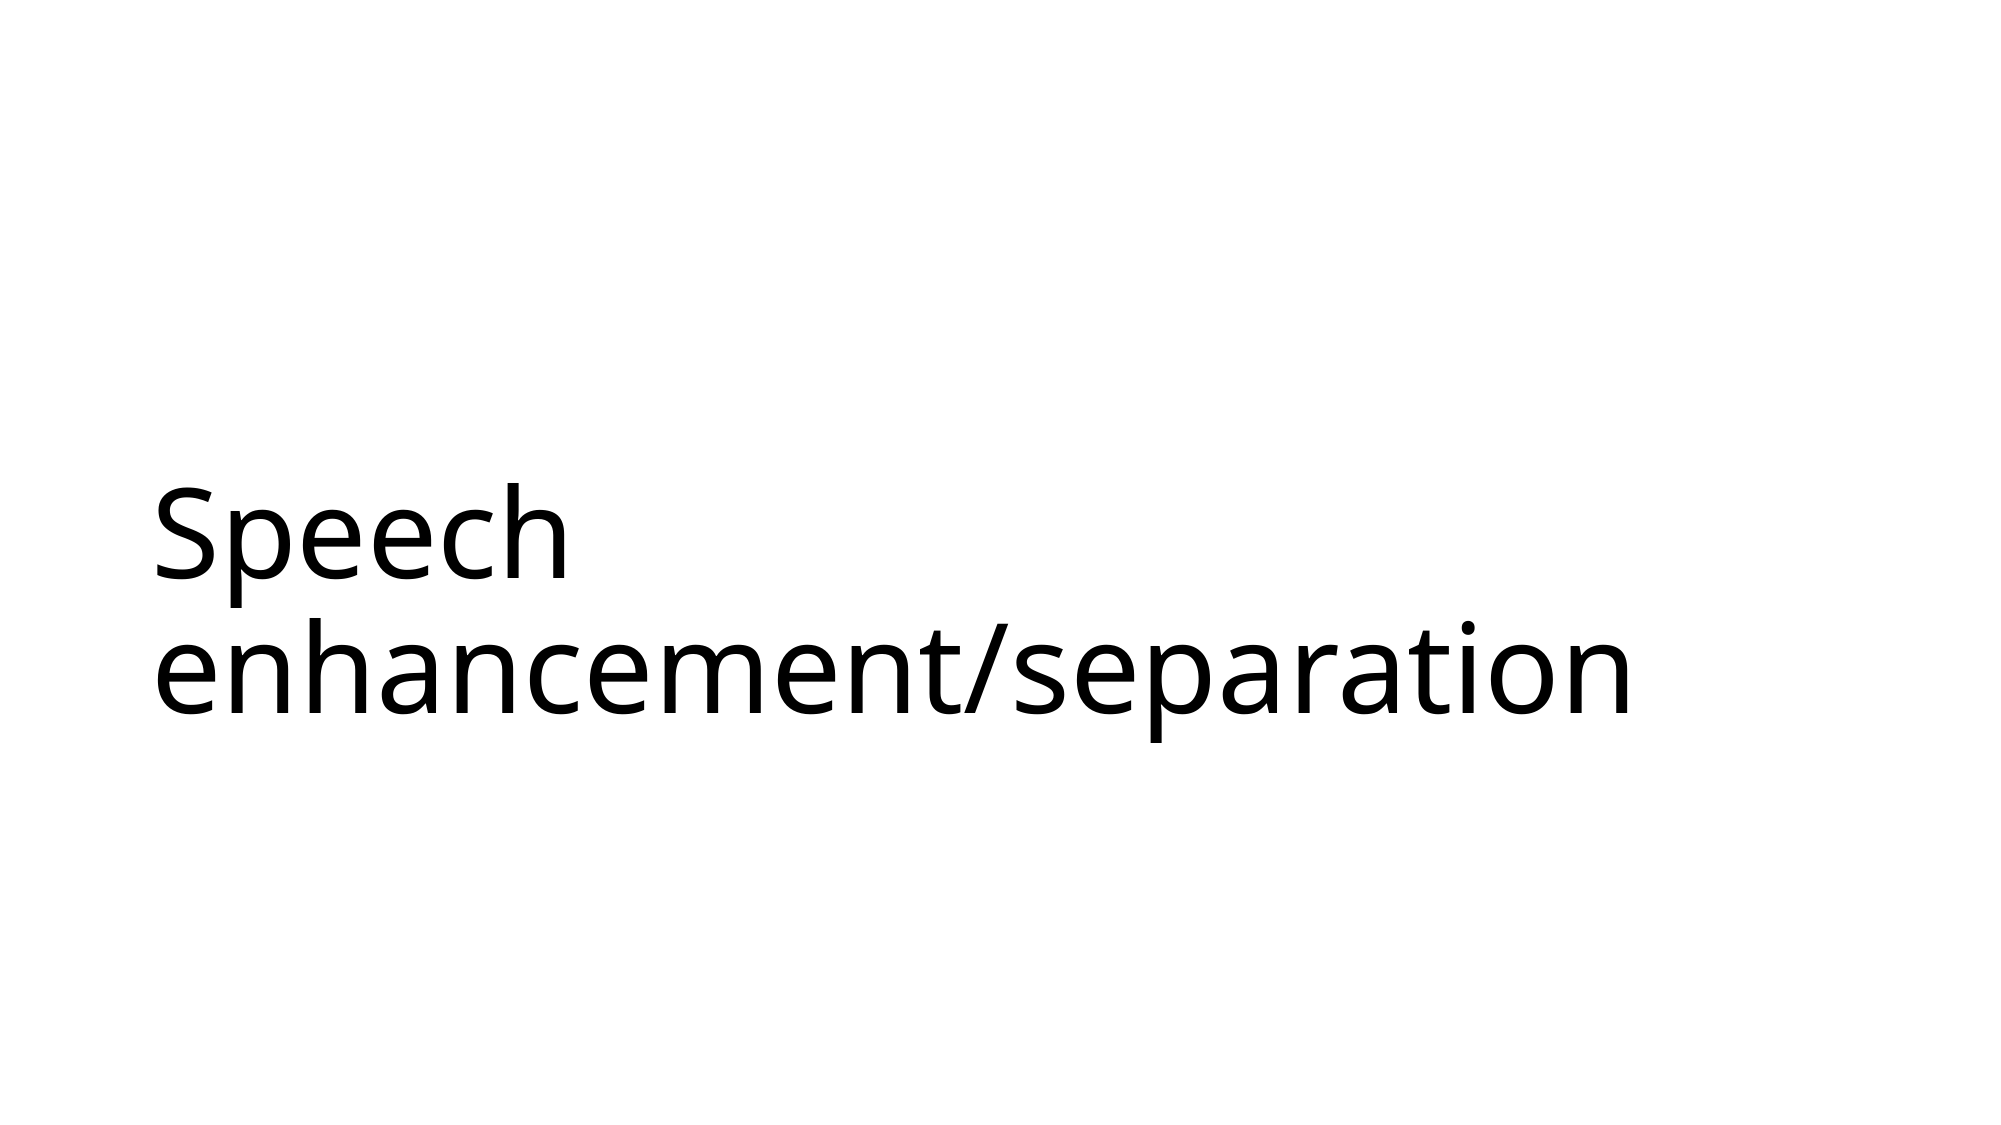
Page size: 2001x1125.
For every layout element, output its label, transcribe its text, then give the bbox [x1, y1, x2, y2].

title Speech enhancement/separation [136, 280, 1862, 749]
